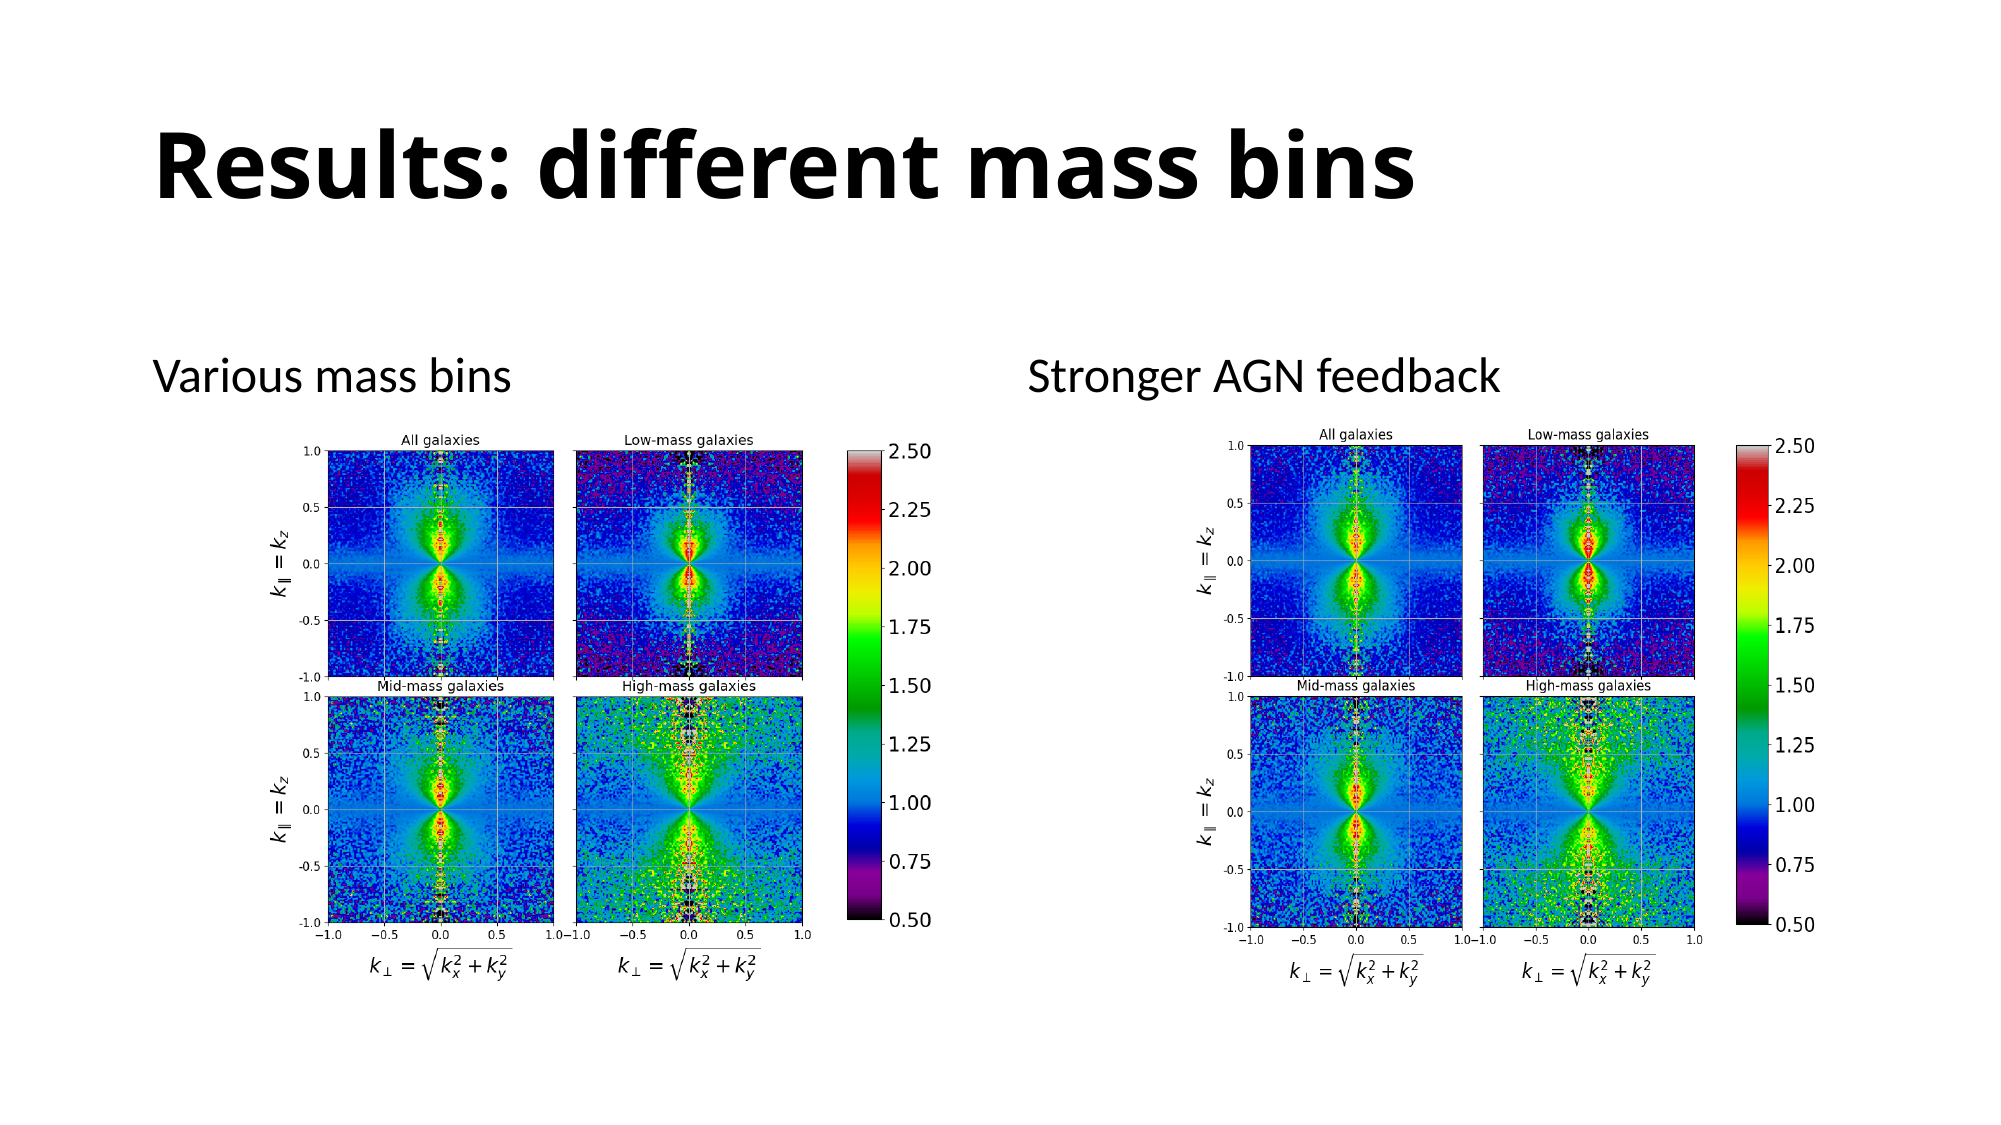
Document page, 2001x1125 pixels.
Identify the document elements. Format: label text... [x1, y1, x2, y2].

list Stronger AGN feedback [1012, 275, 1863, 411]
list Various mass bins [137, 275, 984, 411]
title Results: different mass bins [137, 59, 1863, 278]
picture [0, 416, 2000, 993]
